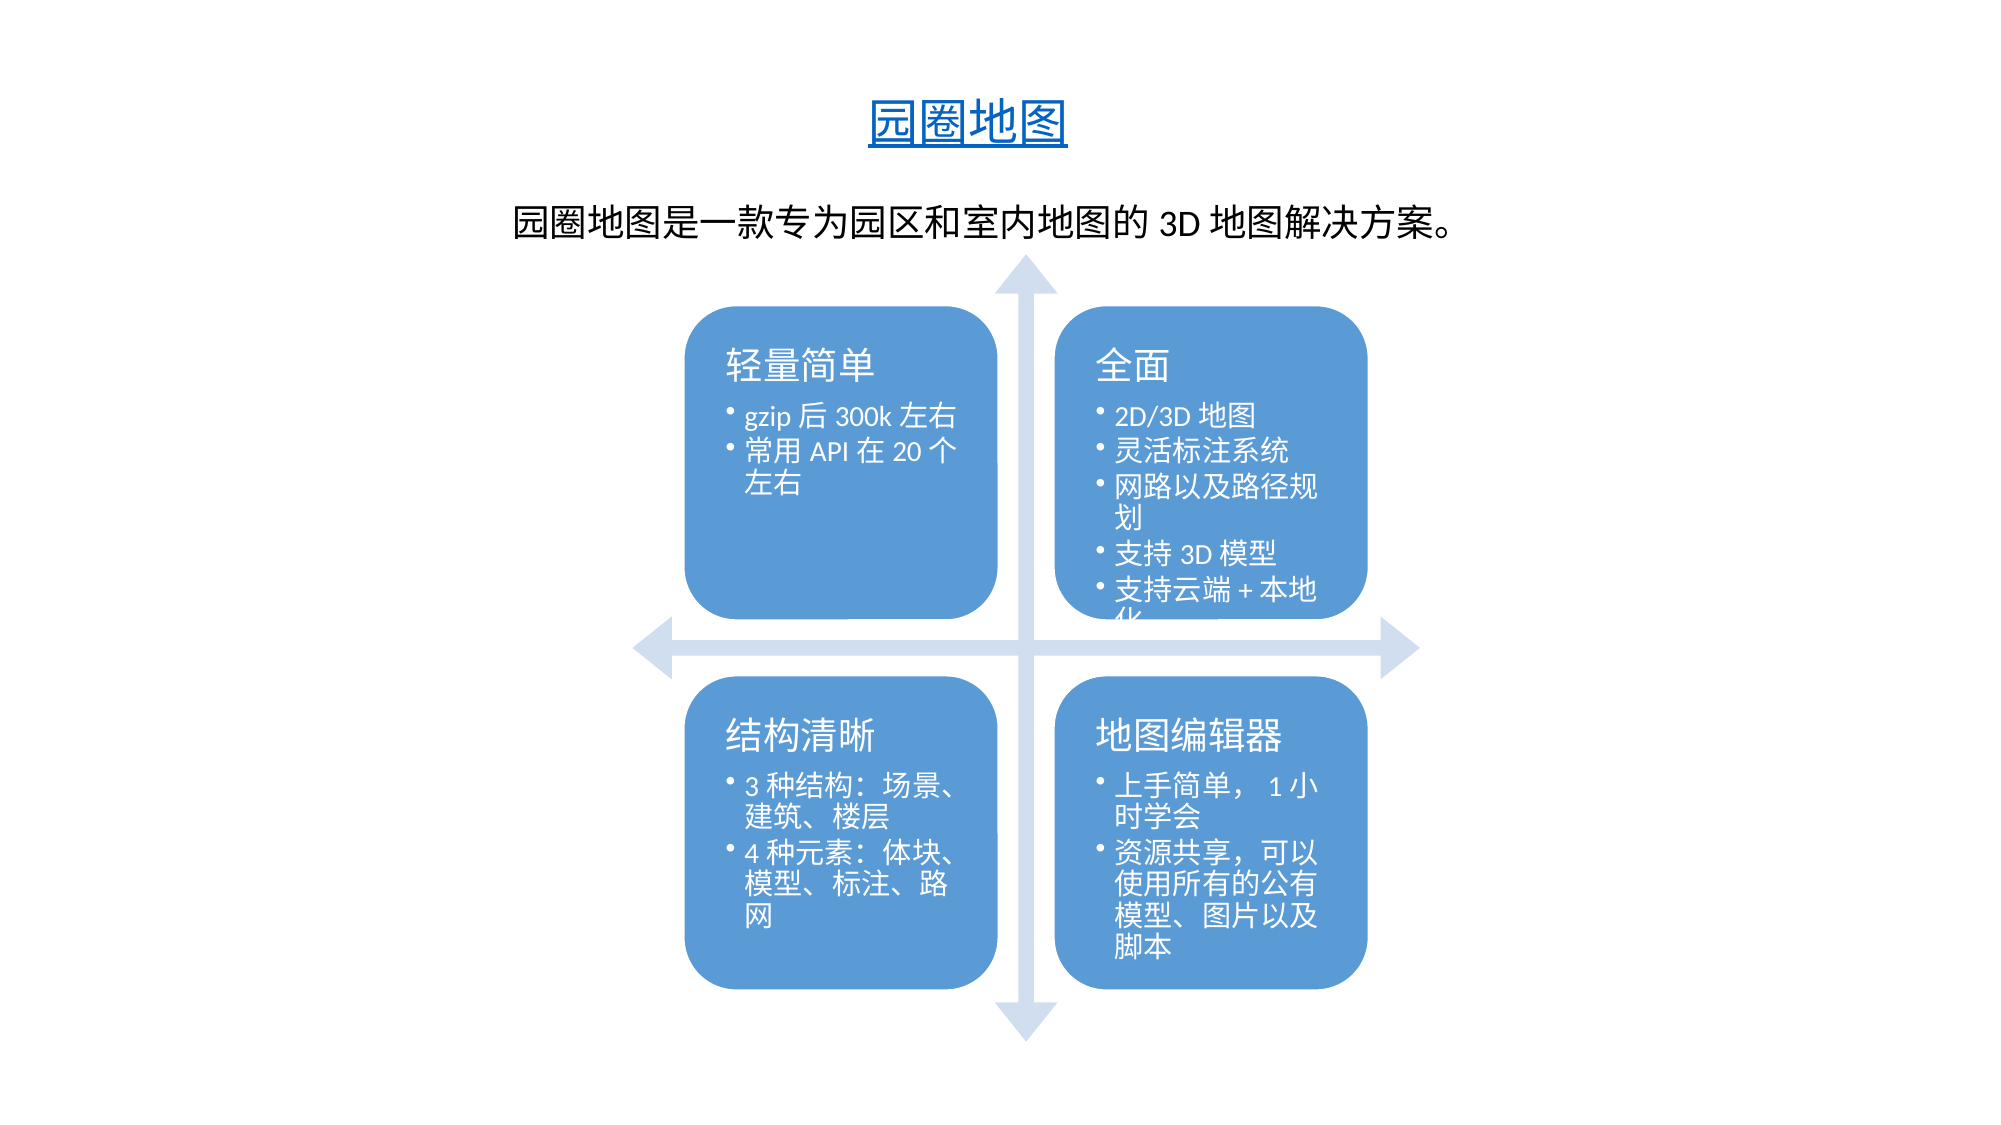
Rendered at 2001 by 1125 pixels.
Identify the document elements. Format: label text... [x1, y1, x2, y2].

text_box 园圈地图 [853, 83, 1084, 171]
text_box 园圈地图是一款专为园区和室内地图的3D地图解决方案。 [497, 191, 1487, 252]
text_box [266, 254, 1786, 1042]
